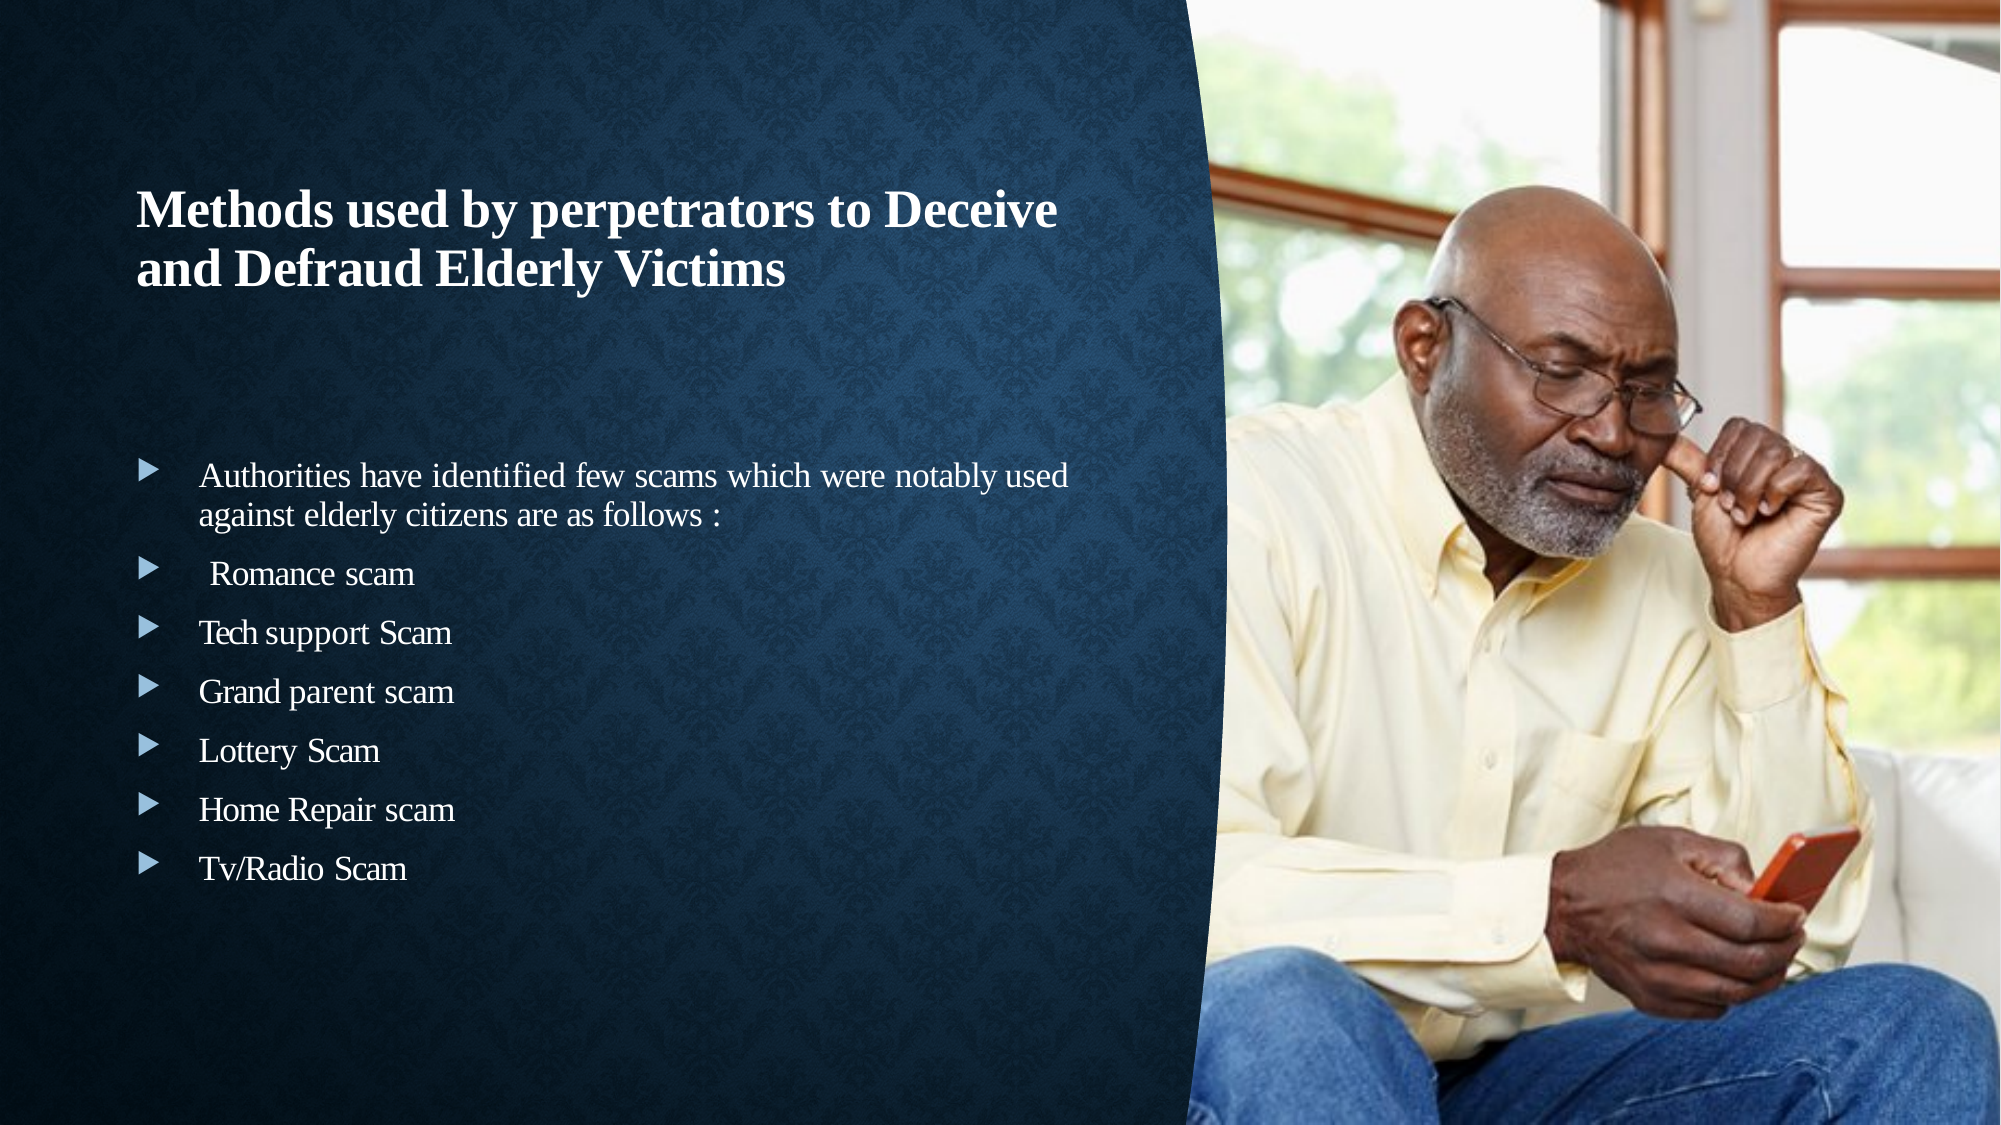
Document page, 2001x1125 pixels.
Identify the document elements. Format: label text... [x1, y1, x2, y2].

text_box Methods used by perpetrators to Deceive and Defraud Elderly Victims Authorities have identified few scams which were notably used against elderly citizens are as follows : Romance scam Tech support Scam Grand parent scam Lottery Scam Home Repair scam Tv/Radio Scam [118, 173, 1134, 1125]
picture [1185, 0, 2001, 1125]
